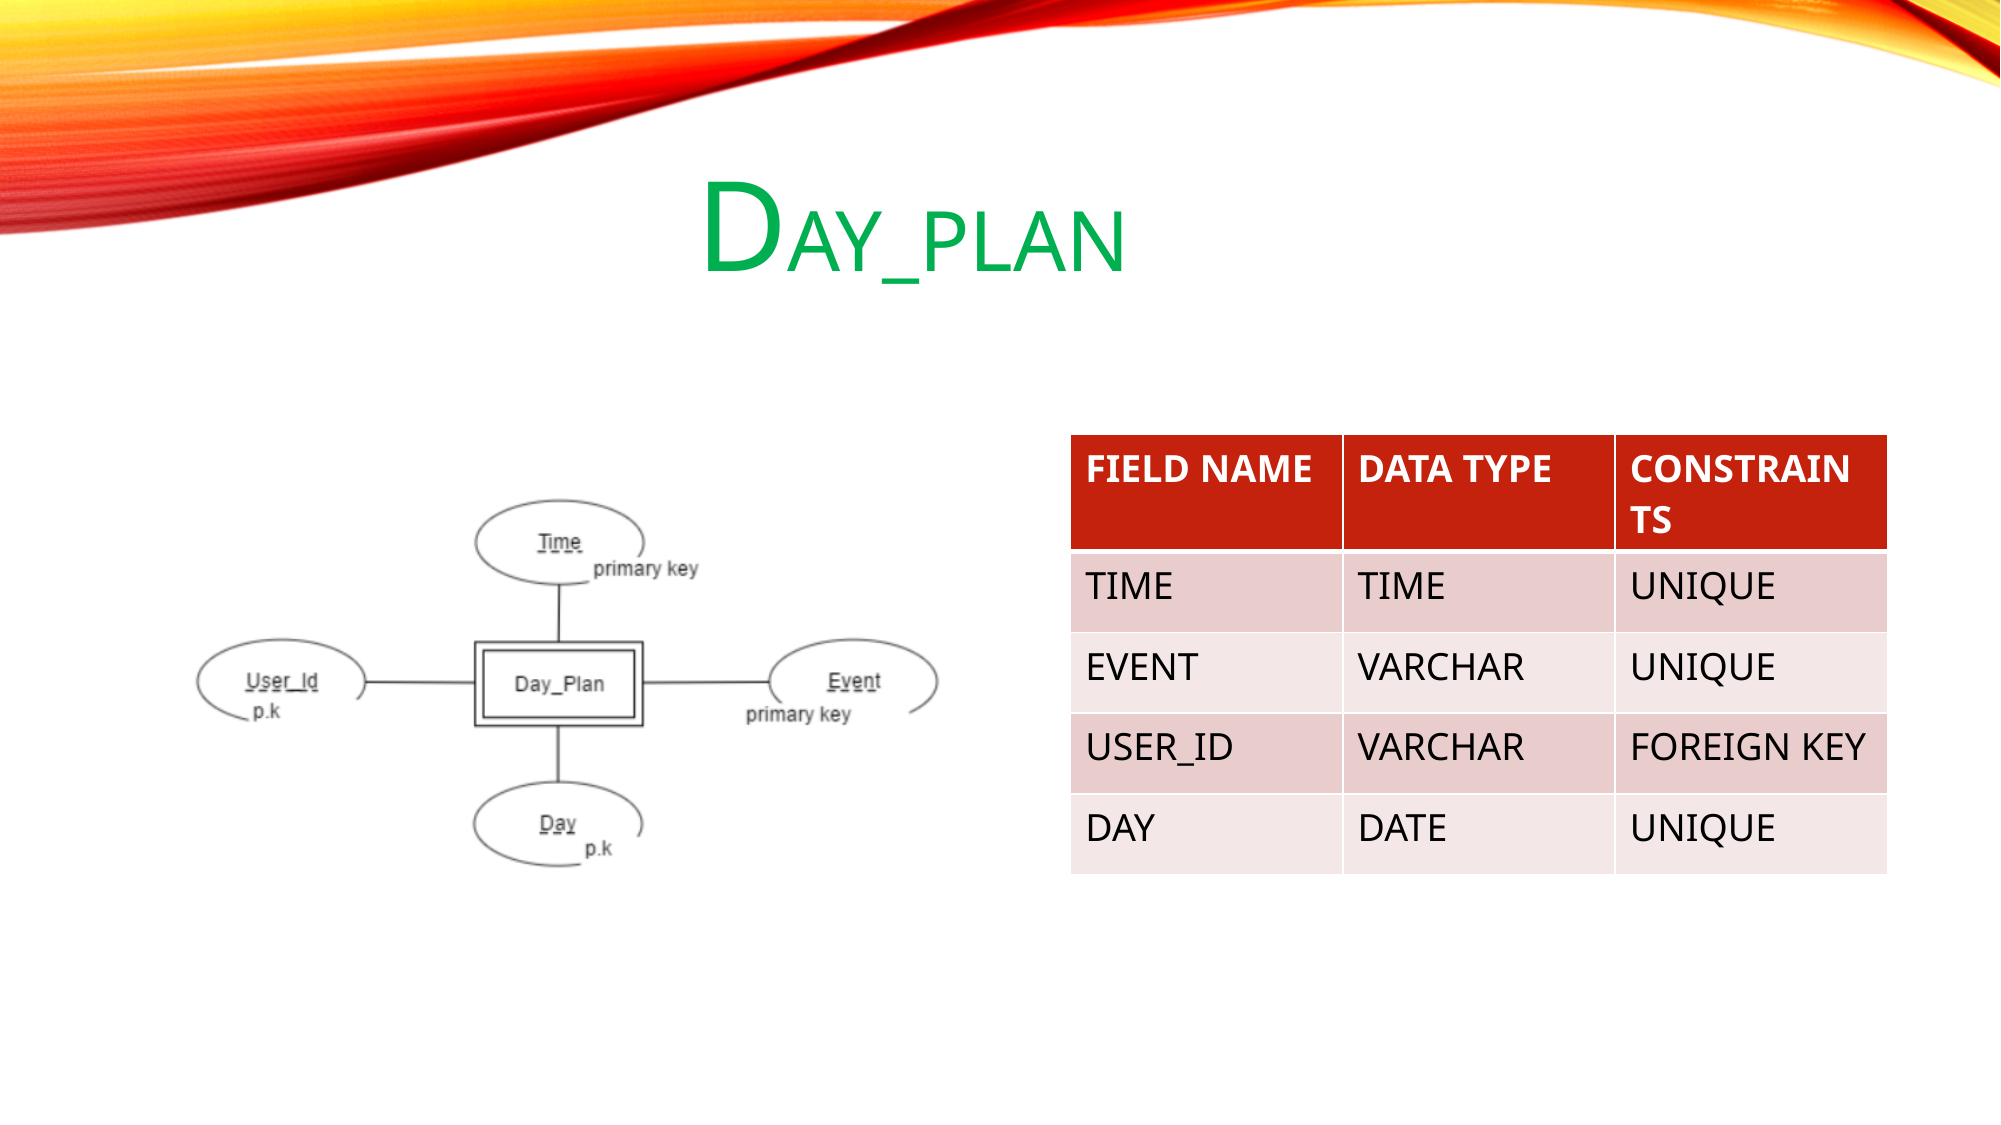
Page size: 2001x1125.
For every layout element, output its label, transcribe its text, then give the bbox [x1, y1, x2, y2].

table_cell VARCHAR [1344, 633, 1614, 712]
table_cell USER_ID [1071, 714, 1342, 793]
table_cell TIME [1344, 554, 1614, 632]
table_header CONSTRAINTS [1616, 435, 1887, 549]
table_cell VARCHAR [1344, 714, 1614, 793]
table_header DATA TYPE [1344, 435, 1614, 549]
table_cell EVENT [1071, 633, 1342, 712]
table_cell UNIQUE [1616, 795, 1887, 874]
title DAY_PLAN [474, 125, 1145, 338]
table_cell DAY [1071, 795, 1342, 874]
picture [0, 0, 2000, 237]
picture [179, 469, 957, 884]
table_cell UNIQUE [1616, 633, 1887, 712]
table_cell FOREIGN KEY [1616, 714, 1887, 793]
table_cell TIME [1071, 554, 1342, 632]
table_header FIELD NAME [1071, 435, 1342, 549]
table_cell DATE [1344, 795, 1614, 874]
table_cell UNIQUE [1616, 554, 1887, 632]
